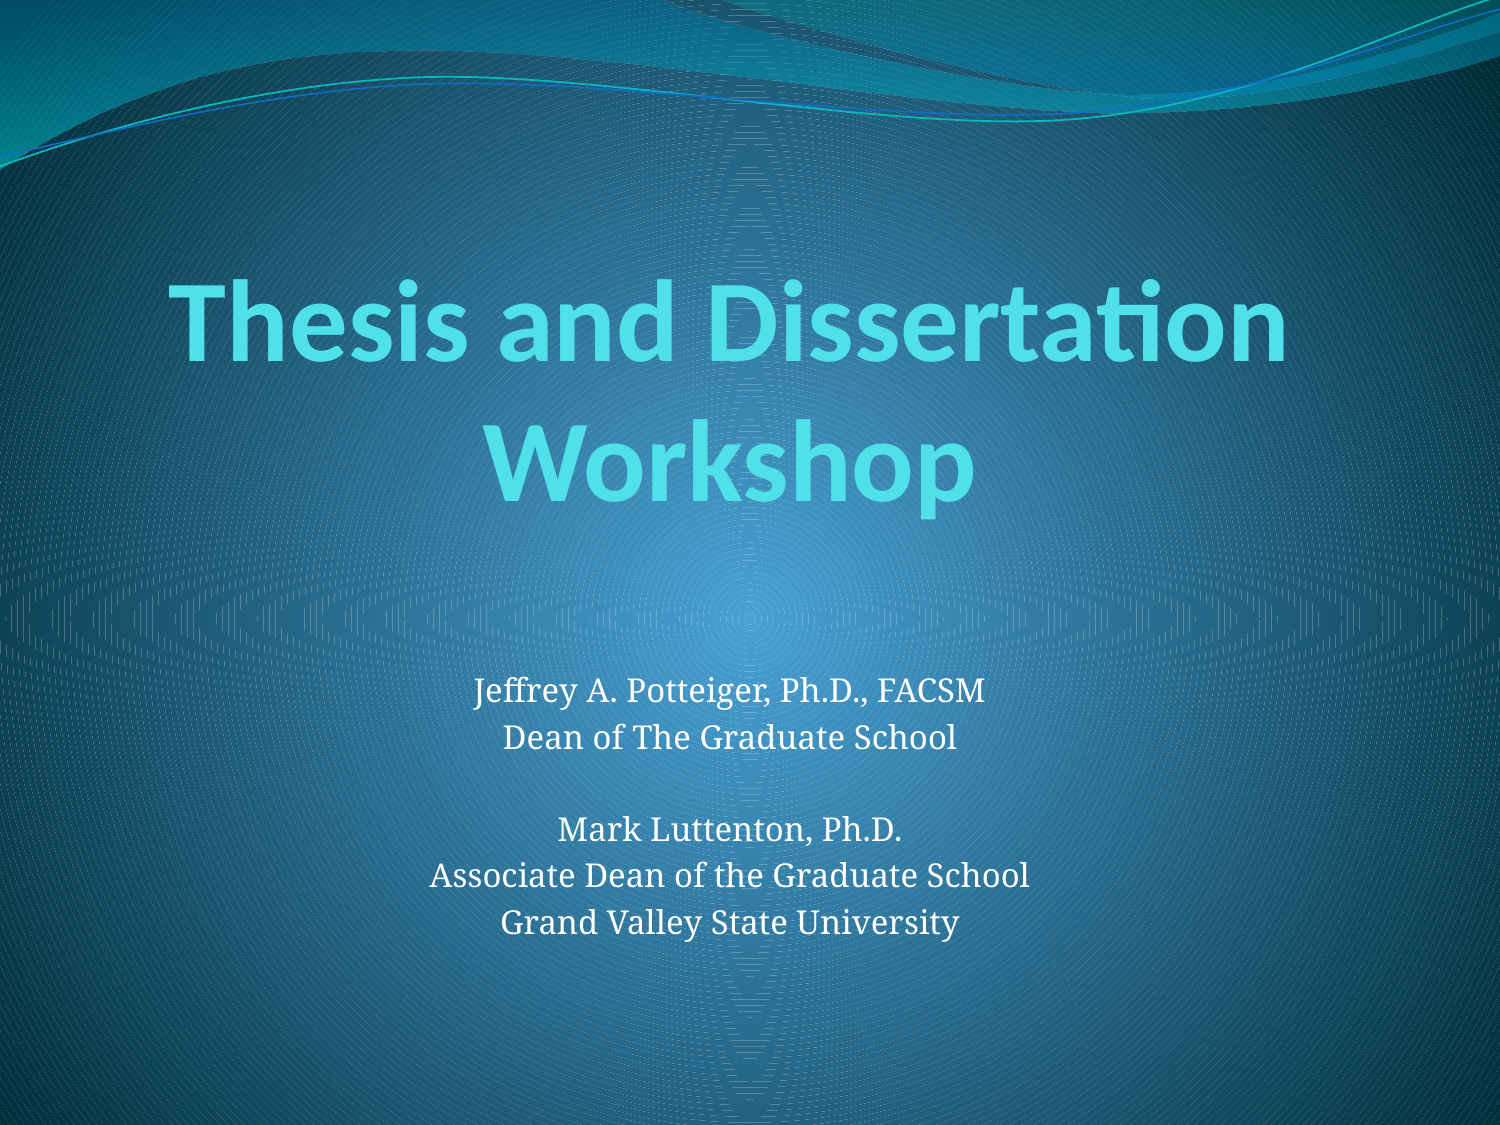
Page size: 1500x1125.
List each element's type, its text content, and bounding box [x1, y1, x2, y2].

title Thesis and Dissertation Workshop [87, 162, 1376, 525]
subtitle Jeffrey A. Potteiger, Ph.D., FACSM Dean of The Graduate School Mark Luttenton, Ph.D. Associate Dean of the Graduate School Grand Valley State University [87, 662, 1376, 950]
